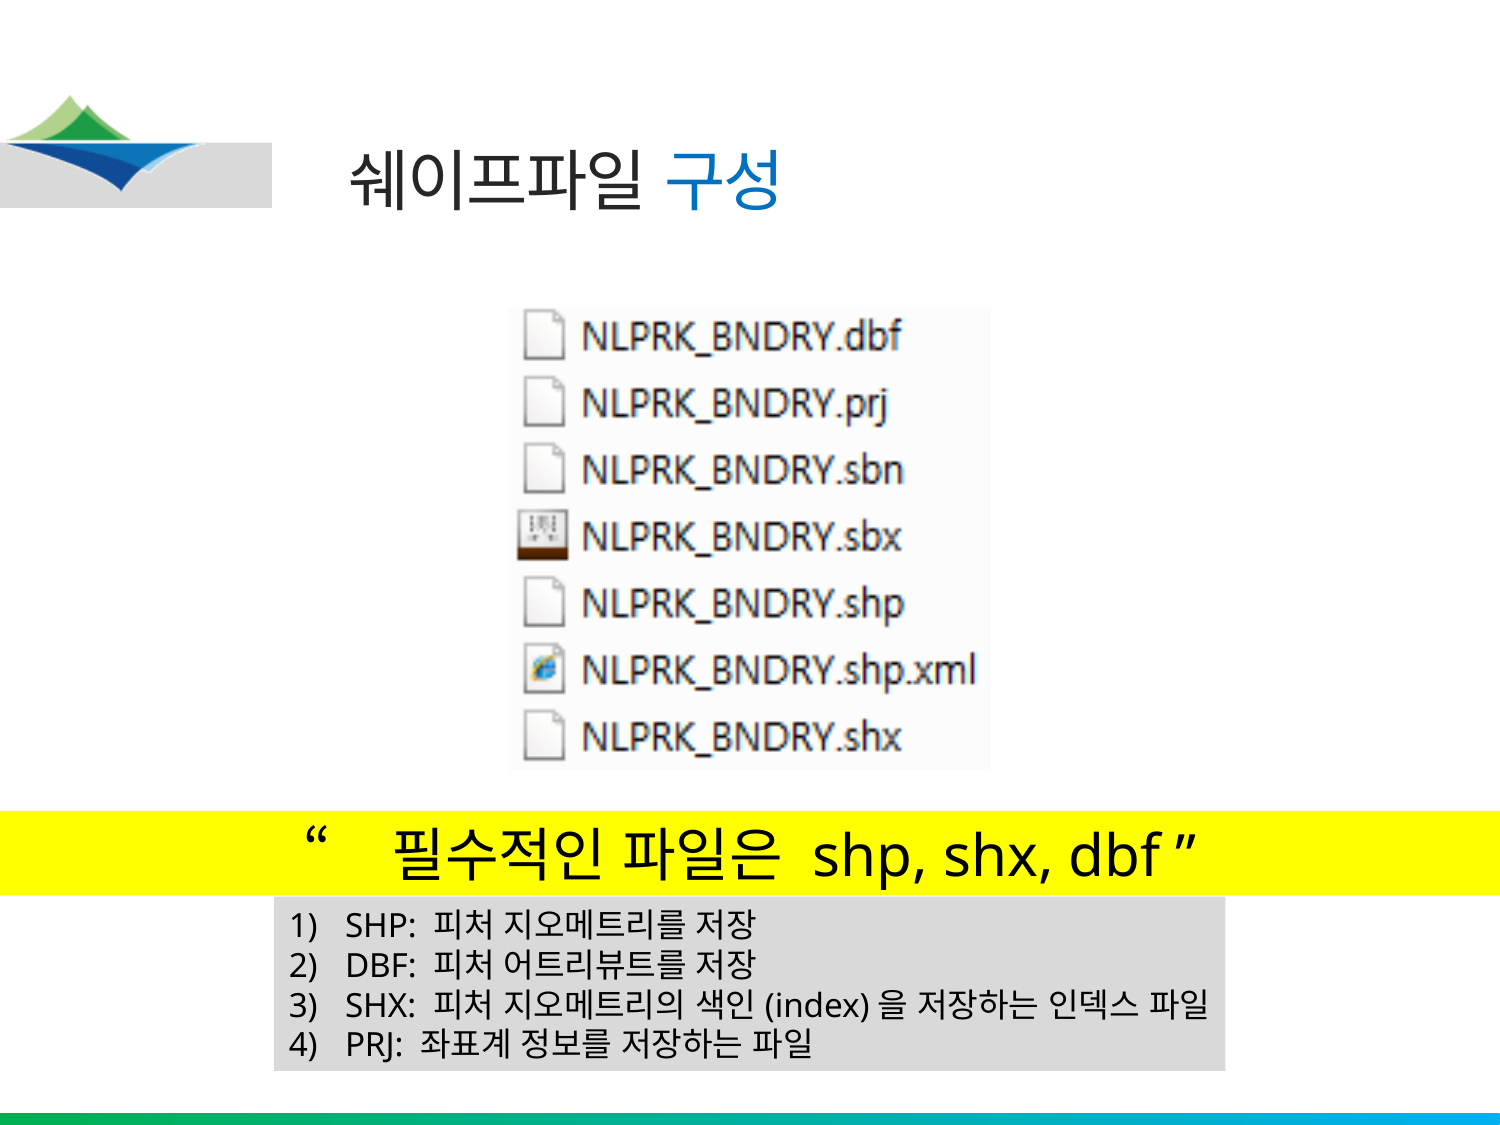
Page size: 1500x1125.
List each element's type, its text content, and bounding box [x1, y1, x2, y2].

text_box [0, 94, 273, 209]
text_box 쉐이프파일 구성 [334, 131, 799, 226]
text_box [0, 1111, 1500, 1125]
text_box “ 필수적인 파일은 shp, shx, dbf ” [0, 810, 1500, 896]
text_box SHP: 피처 지오메트리를 저장 DBF: 피처 어트리뷰트를 저장 SHX: 피처 지오메트리의 색인(index)을 저장하는 인덱스 파일 PRJ: 좌표계 정보를 저장하는 파일 [273, 896, 1226, 1071]
picture [508, 307, 991, 771]
